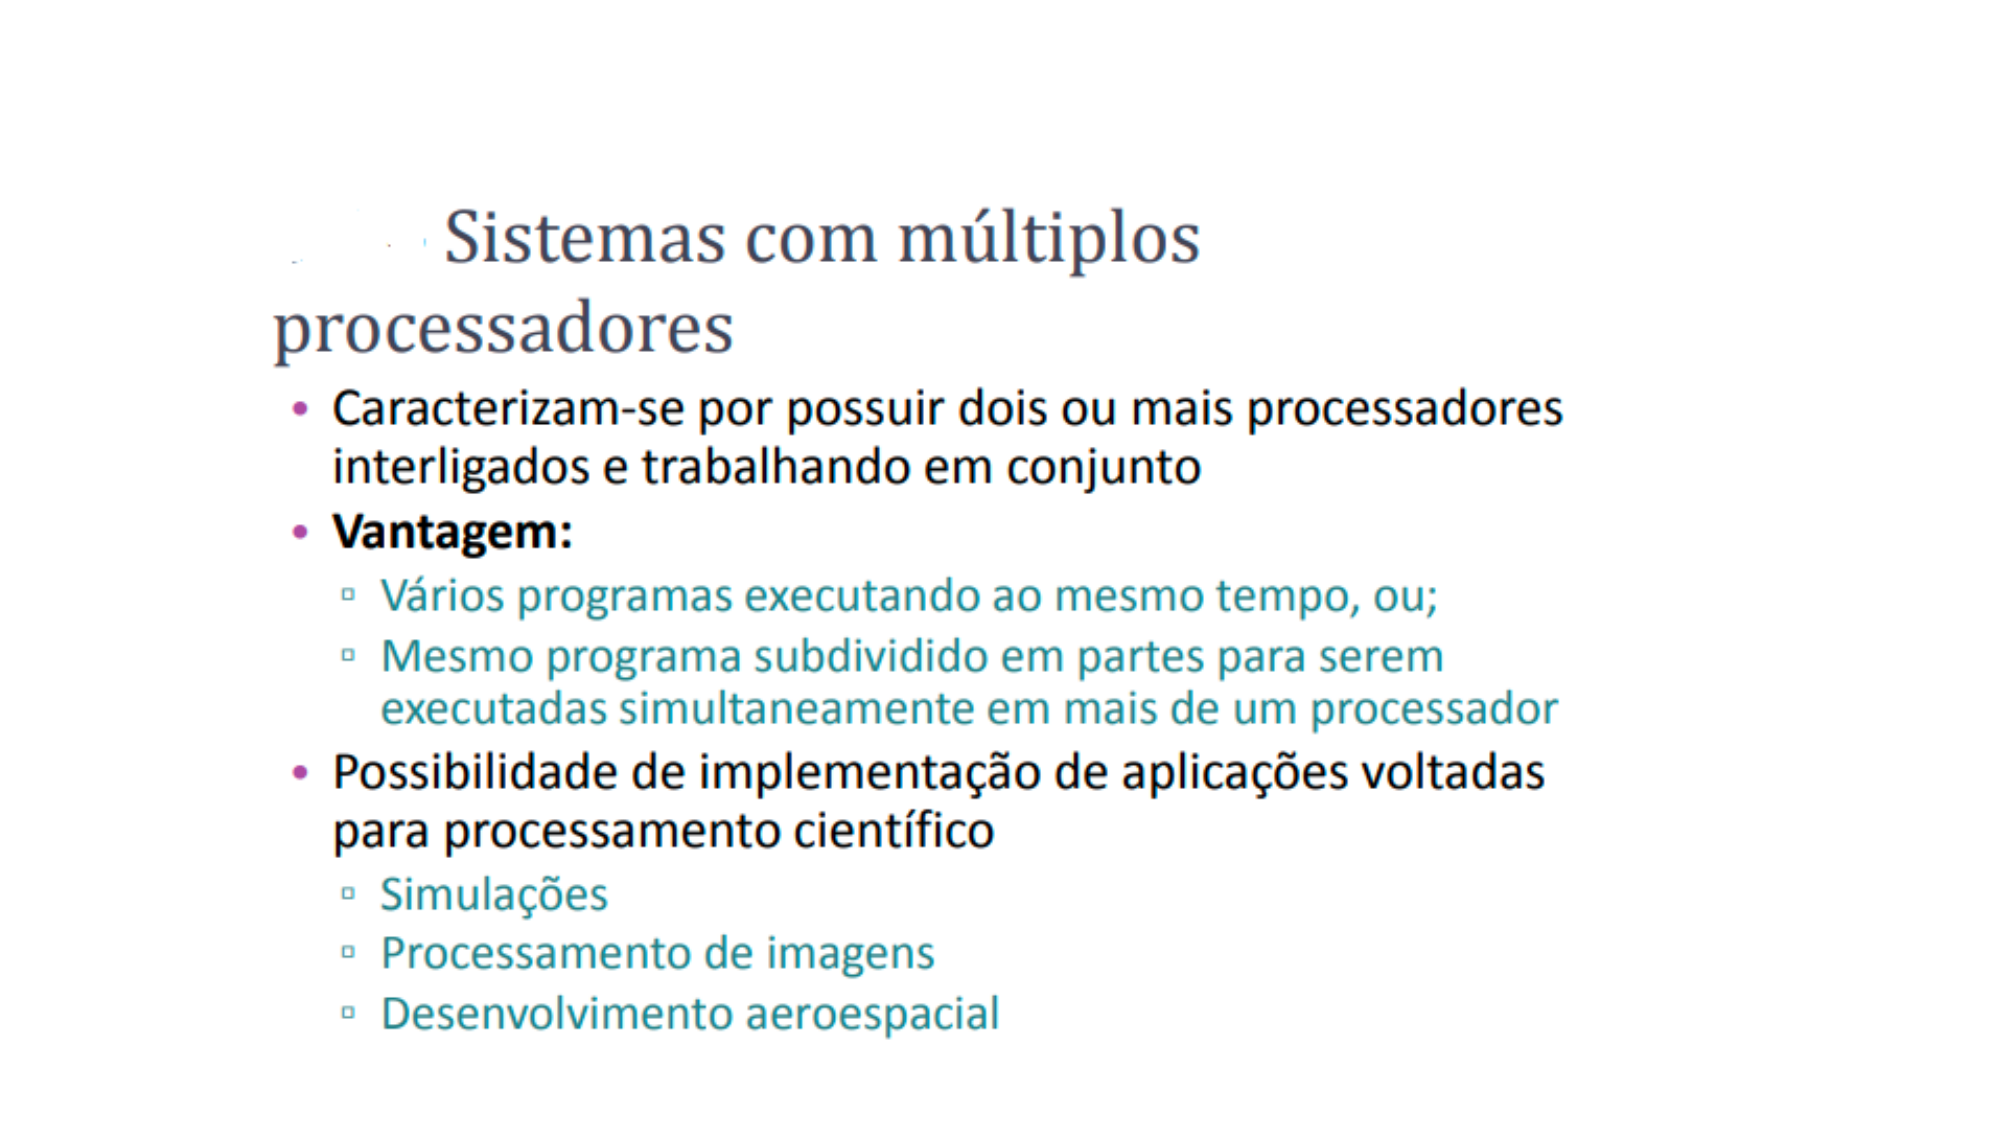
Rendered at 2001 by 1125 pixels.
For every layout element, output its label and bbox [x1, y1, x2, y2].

picture [207, 125, 1670, 1067]
